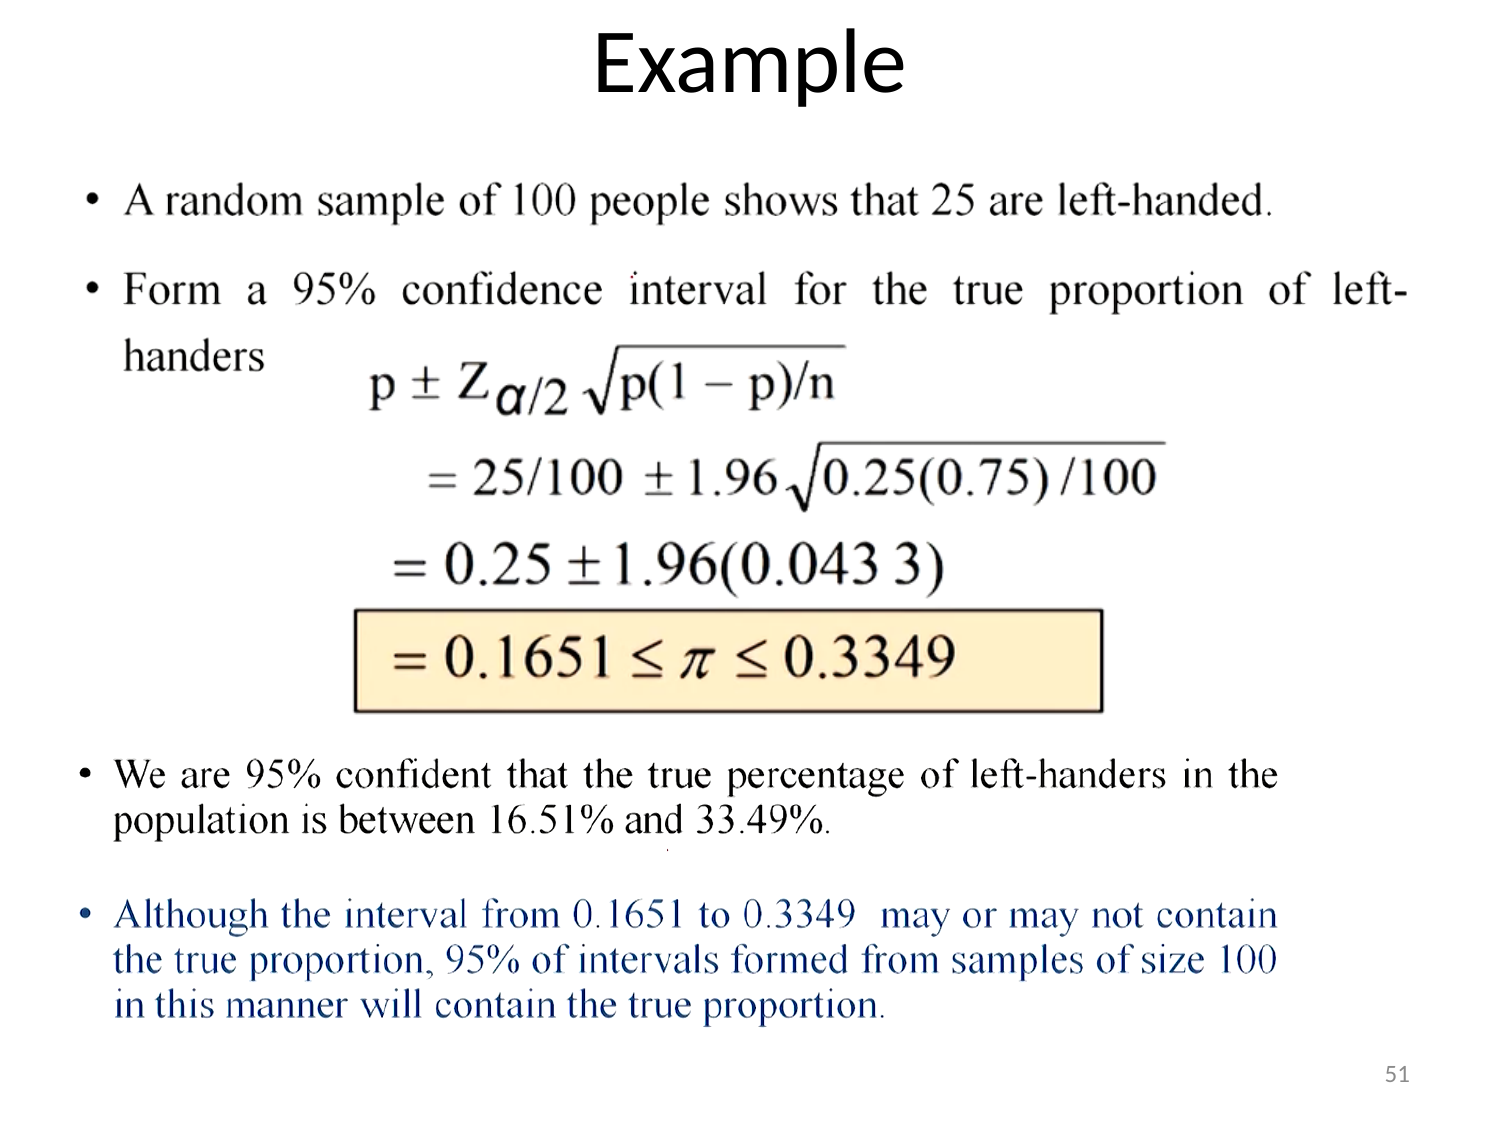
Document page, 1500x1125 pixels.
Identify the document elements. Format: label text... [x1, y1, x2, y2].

title Example [75, 0, 1425, 150]
picture [74, 747, 1288, 1038]
picture [323, 337, 1177, 735]
slide_number 51 [1074, 1042, 1425, 1103]
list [74, 174, 1426, 389]
